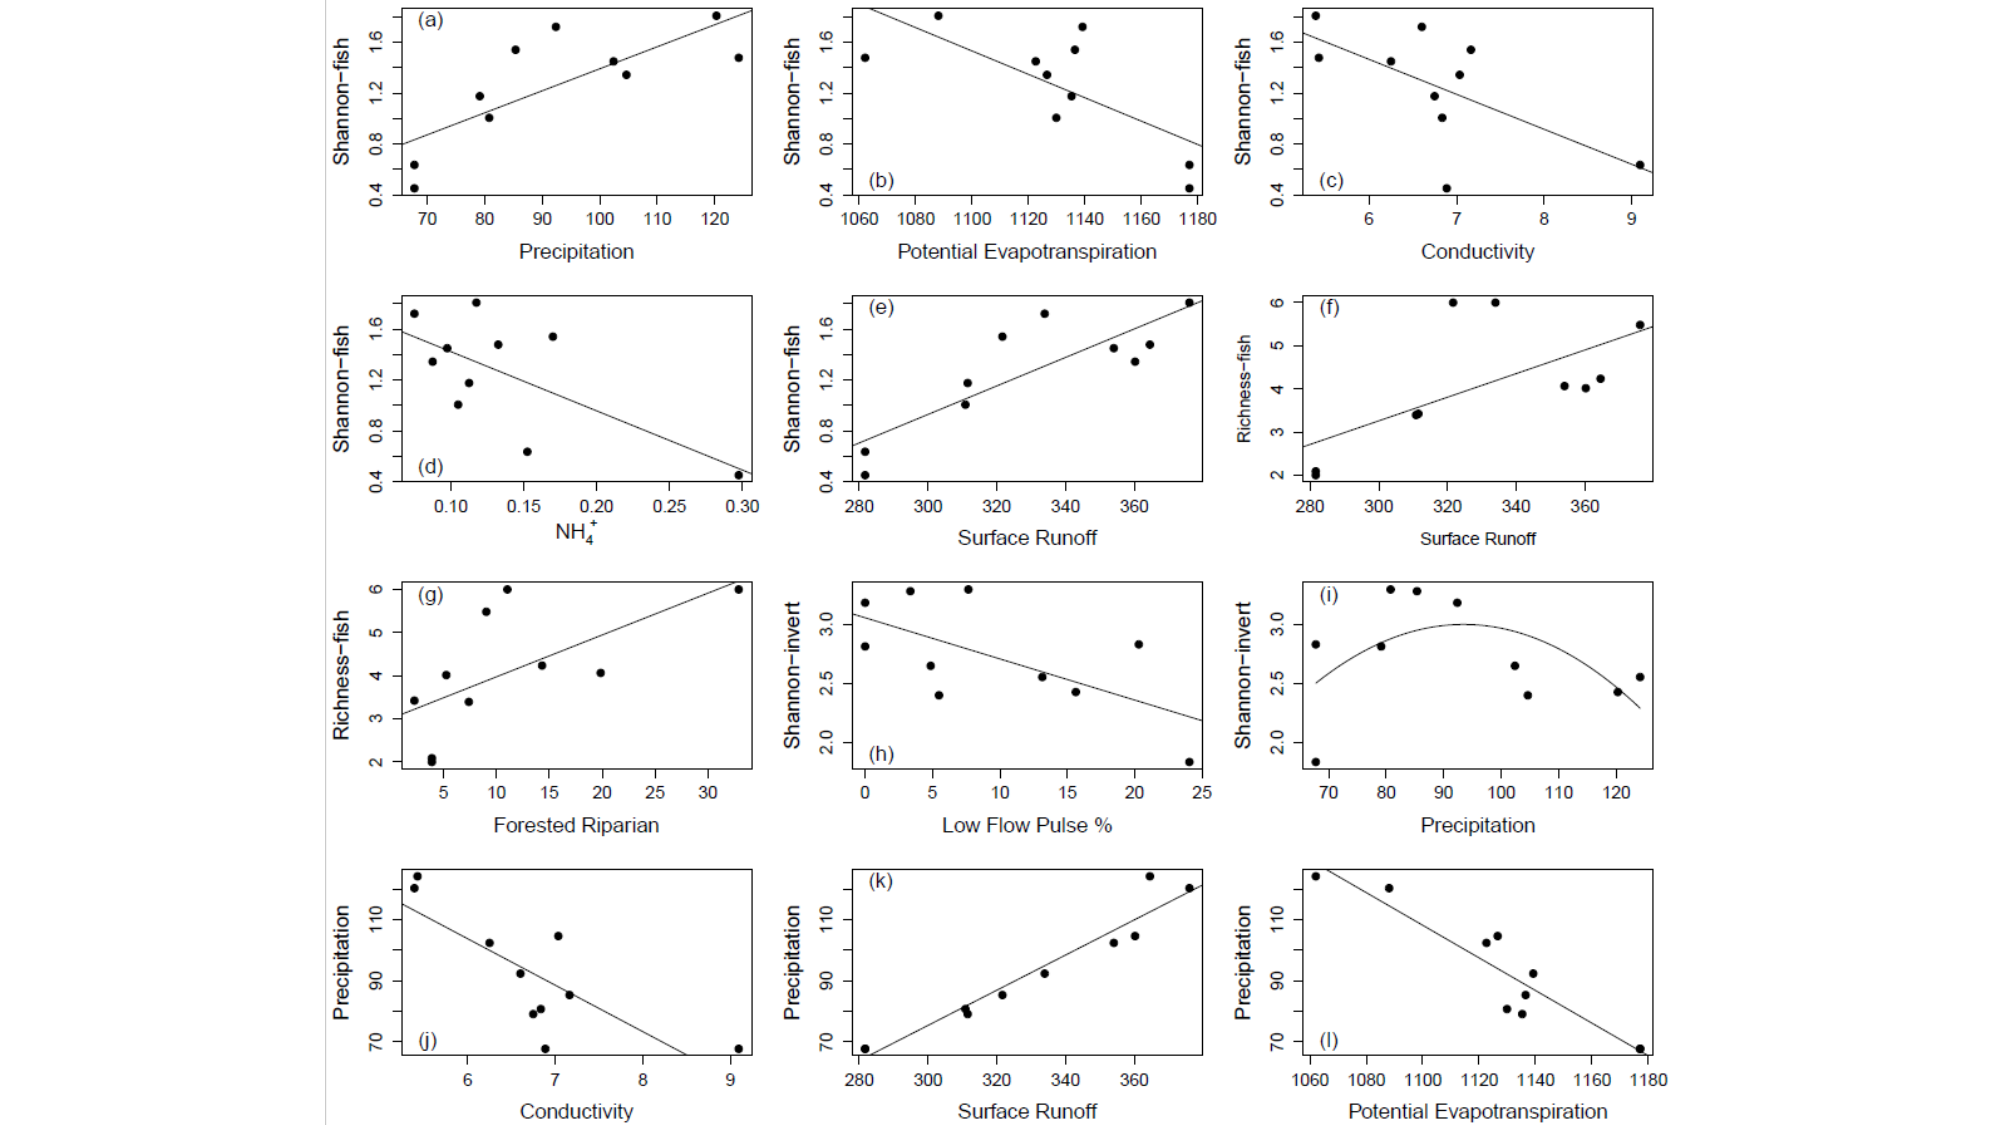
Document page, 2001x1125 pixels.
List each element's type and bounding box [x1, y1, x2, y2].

picture [325, 0, 1675, 1125]
